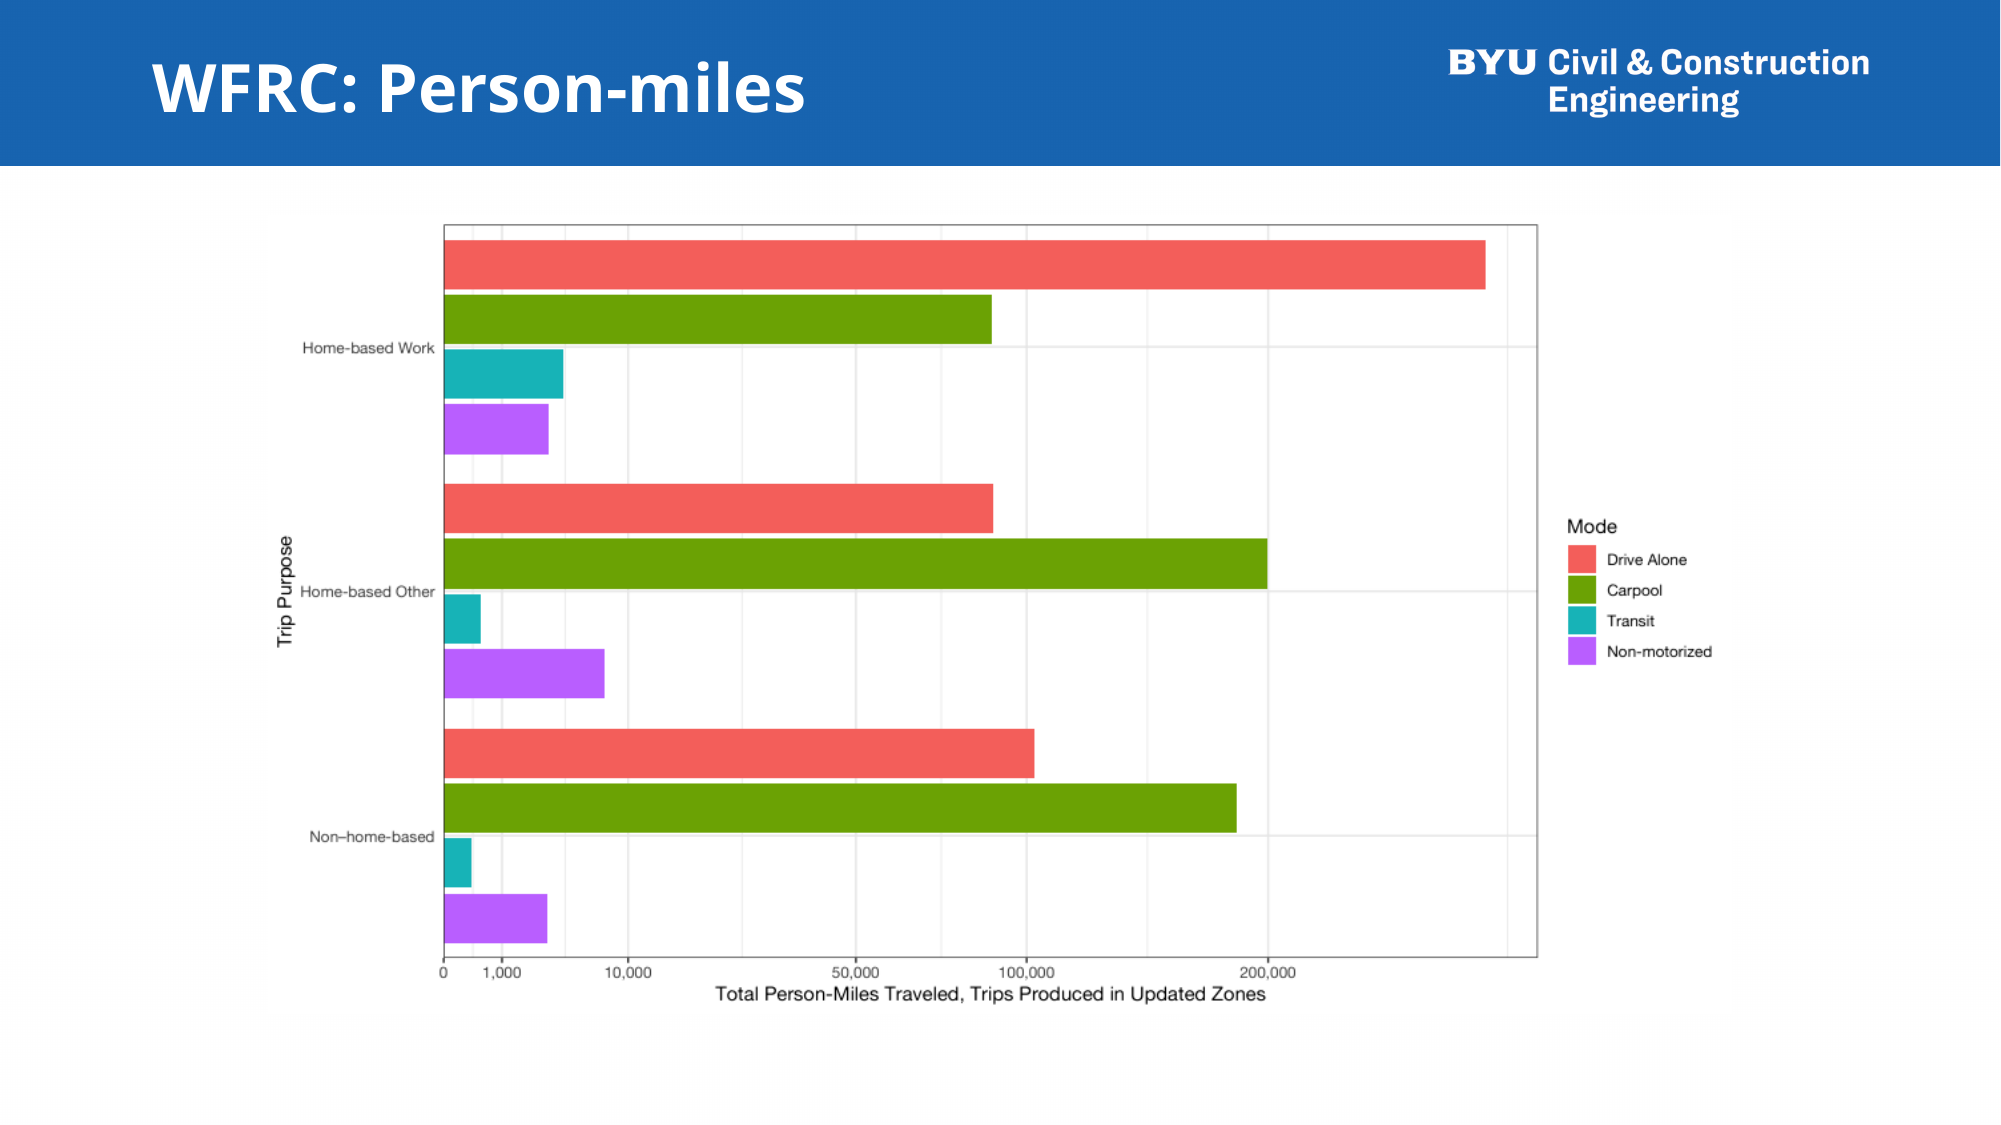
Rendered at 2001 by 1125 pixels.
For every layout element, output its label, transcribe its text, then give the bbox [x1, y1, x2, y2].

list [268, 214, 1732, 1014]
title WFRC: Person-miles [137, 45, 1469, 137]
picture [0, 0, 2001, 1125]
